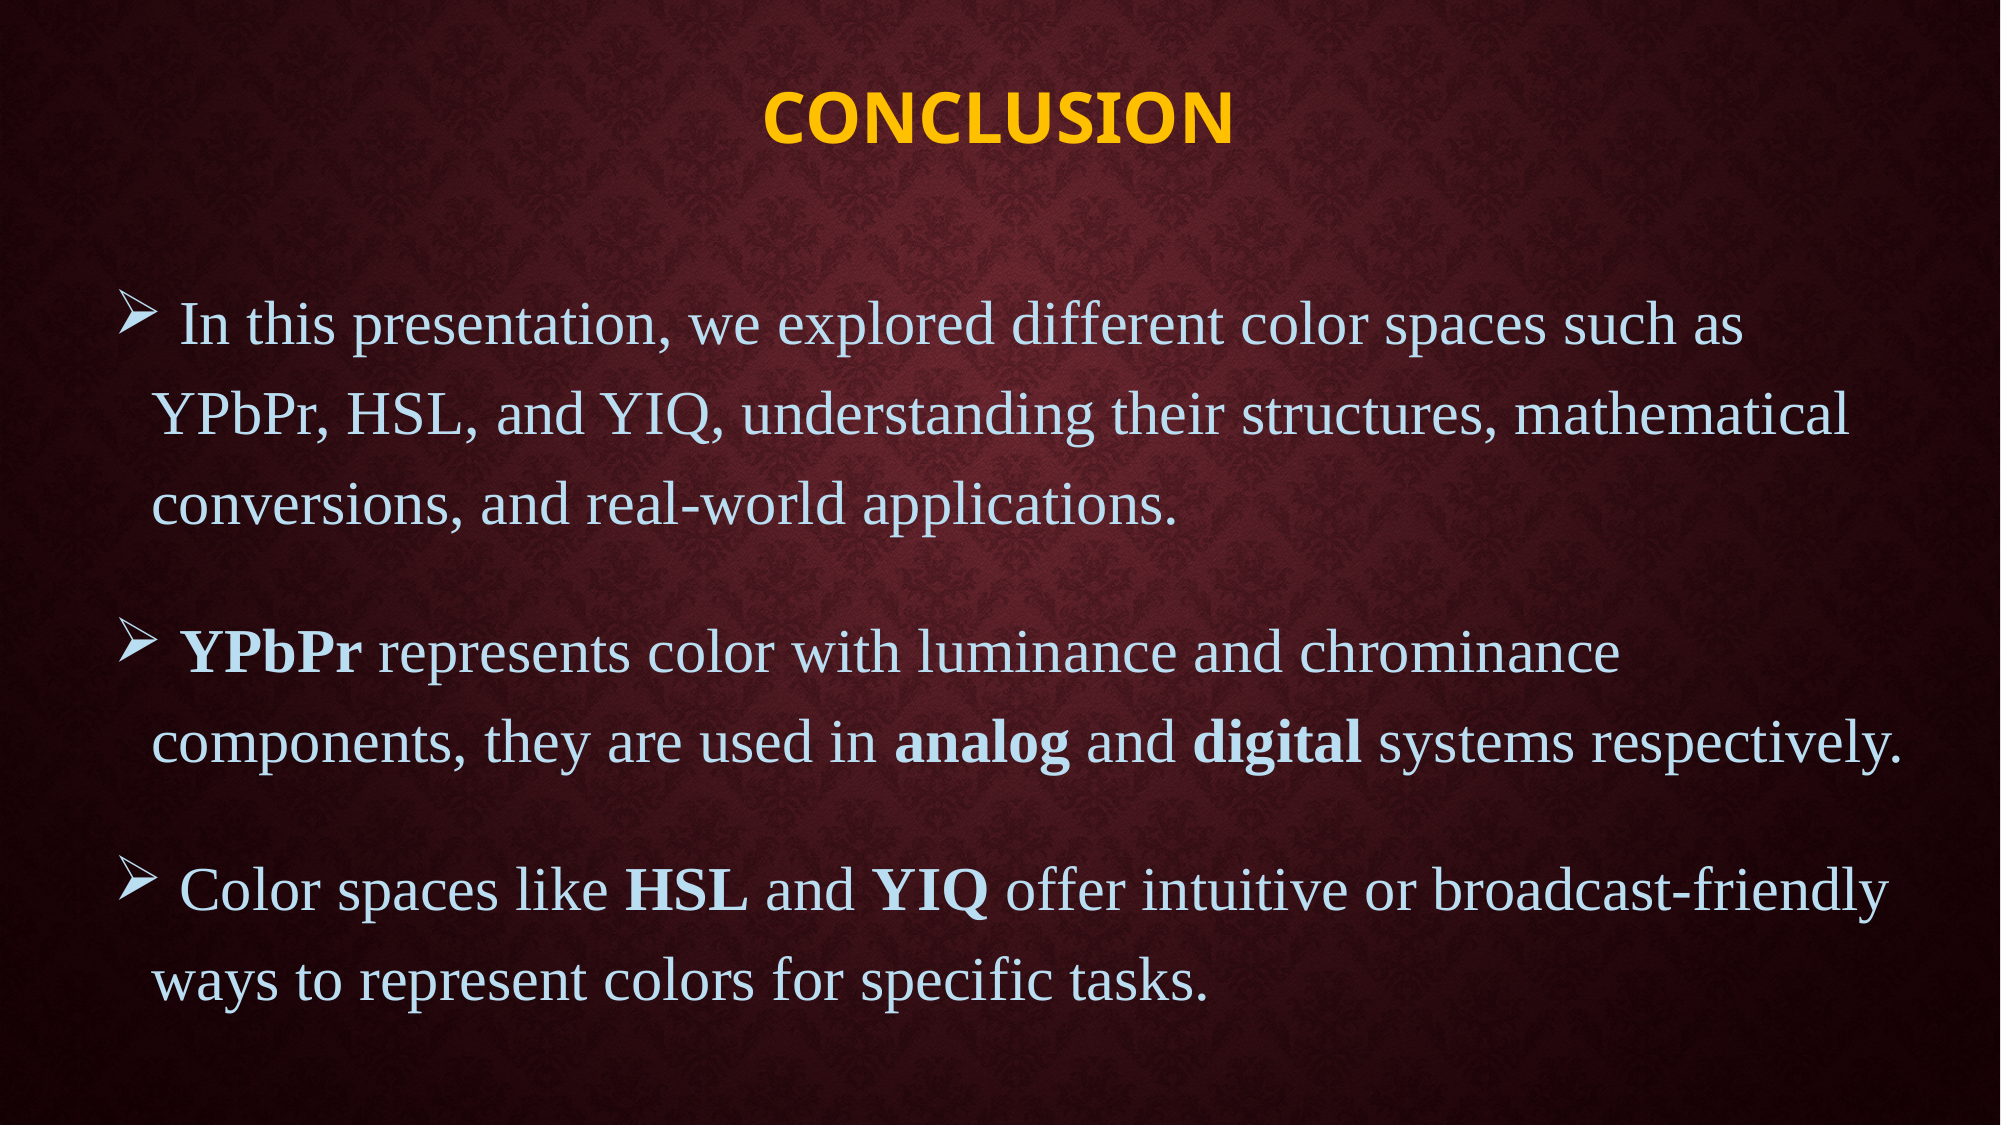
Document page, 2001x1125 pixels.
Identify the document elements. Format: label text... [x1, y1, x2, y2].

title CONCLUSION [149, 11, 1849, 229]
list In this presentation, we explored different color spaces such as YPbPr, HSL, and YIQ, understanding their structures, mathematical conversions, and real-world applications. YPbPr represents color with luminance and chrominance components, they are used in analog and digital systems respectively. Color spaces like HSL and YIQ offer intuitive or broadcast-friendly ways to represent colors for specific tasks. [98, 259, 1949, 866]
